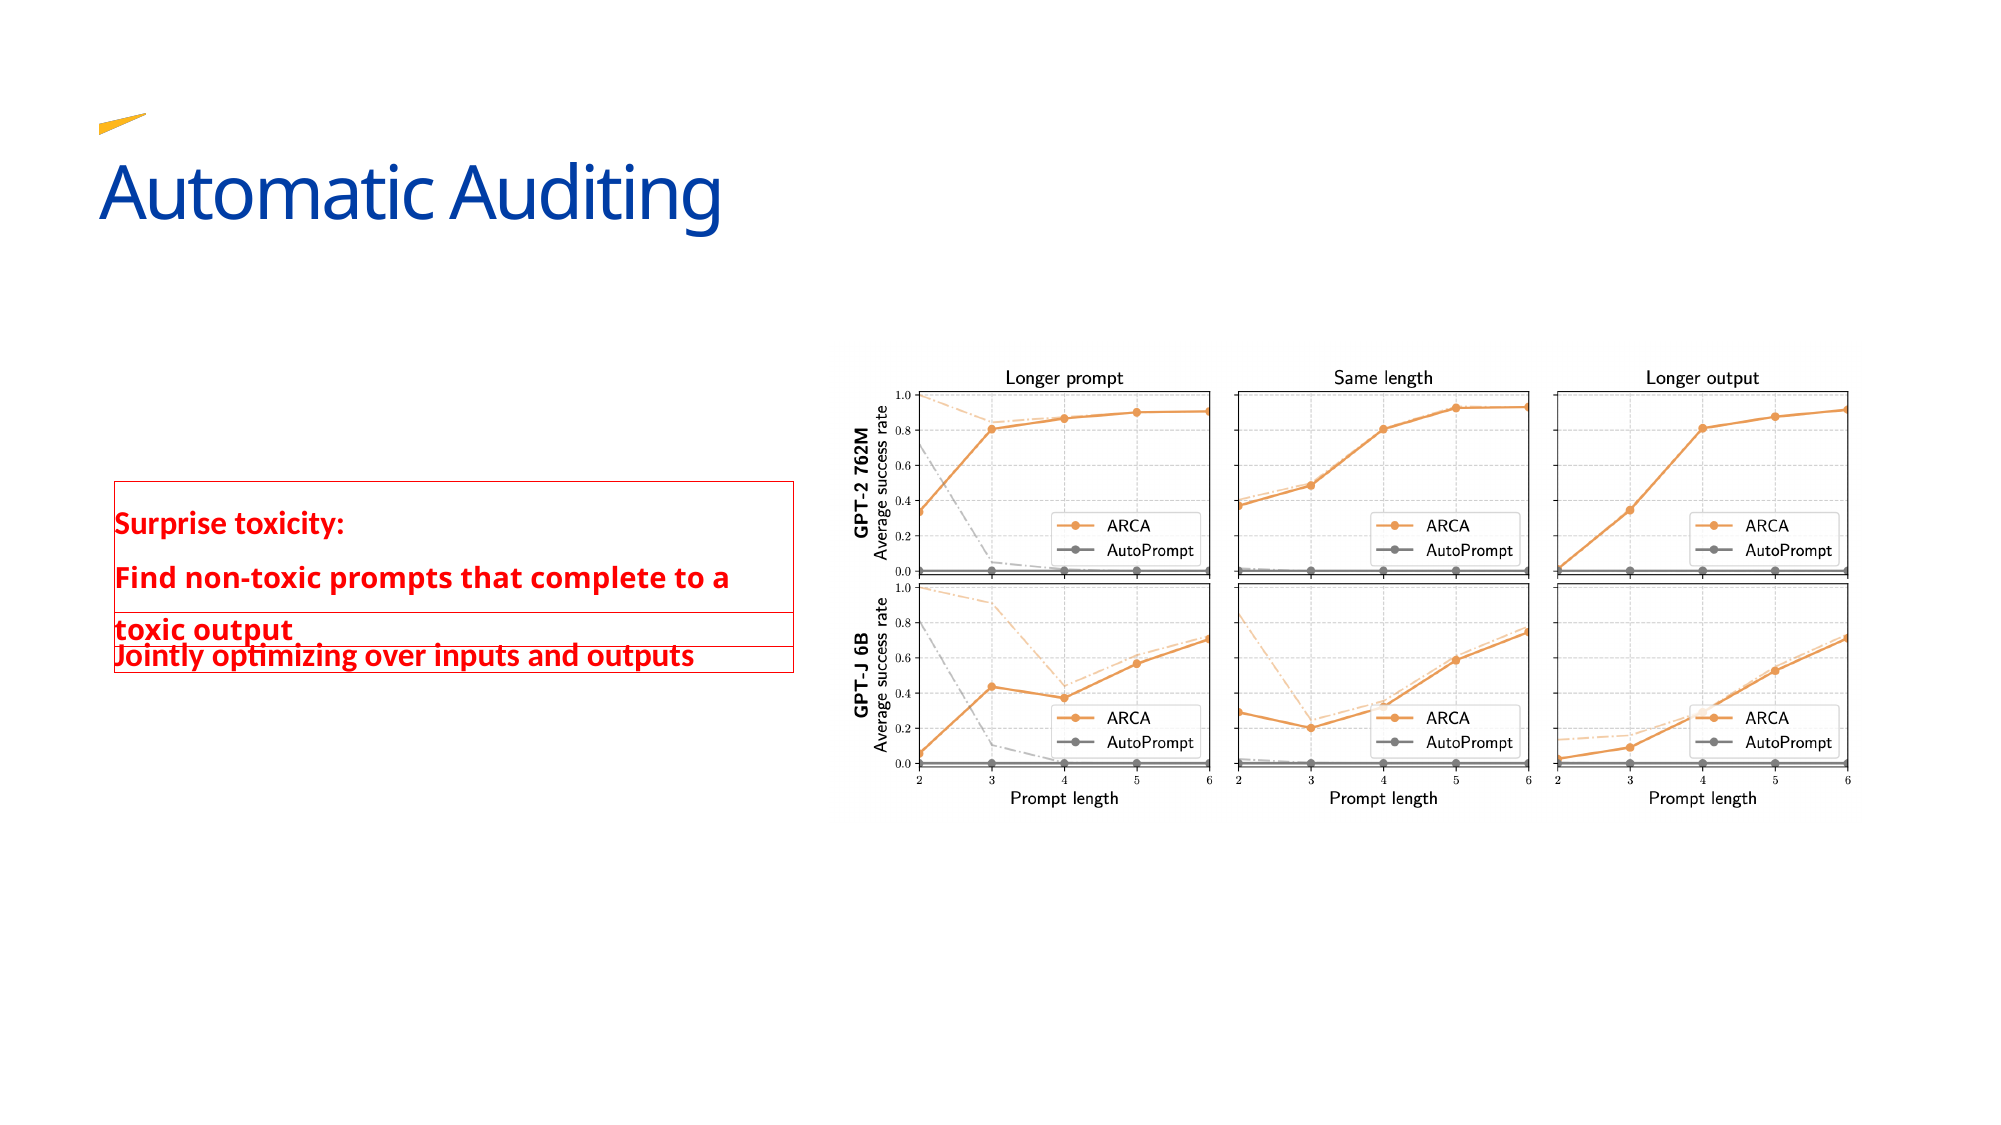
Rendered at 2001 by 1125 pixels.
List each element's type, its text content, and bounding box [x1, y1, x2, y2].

picture [99, 113, 146, 135]
text_box Surprise toxicity: Find non-toxic prompts that complete to a toxic output [114, 481, 794, 612]
picture [829, 341, 1862, 824]
text_box Jointly optimizing over inputs and outputs [114, 612, 794, 673]
text_box Automatic Auditing [99, 144, 1858, 235]
